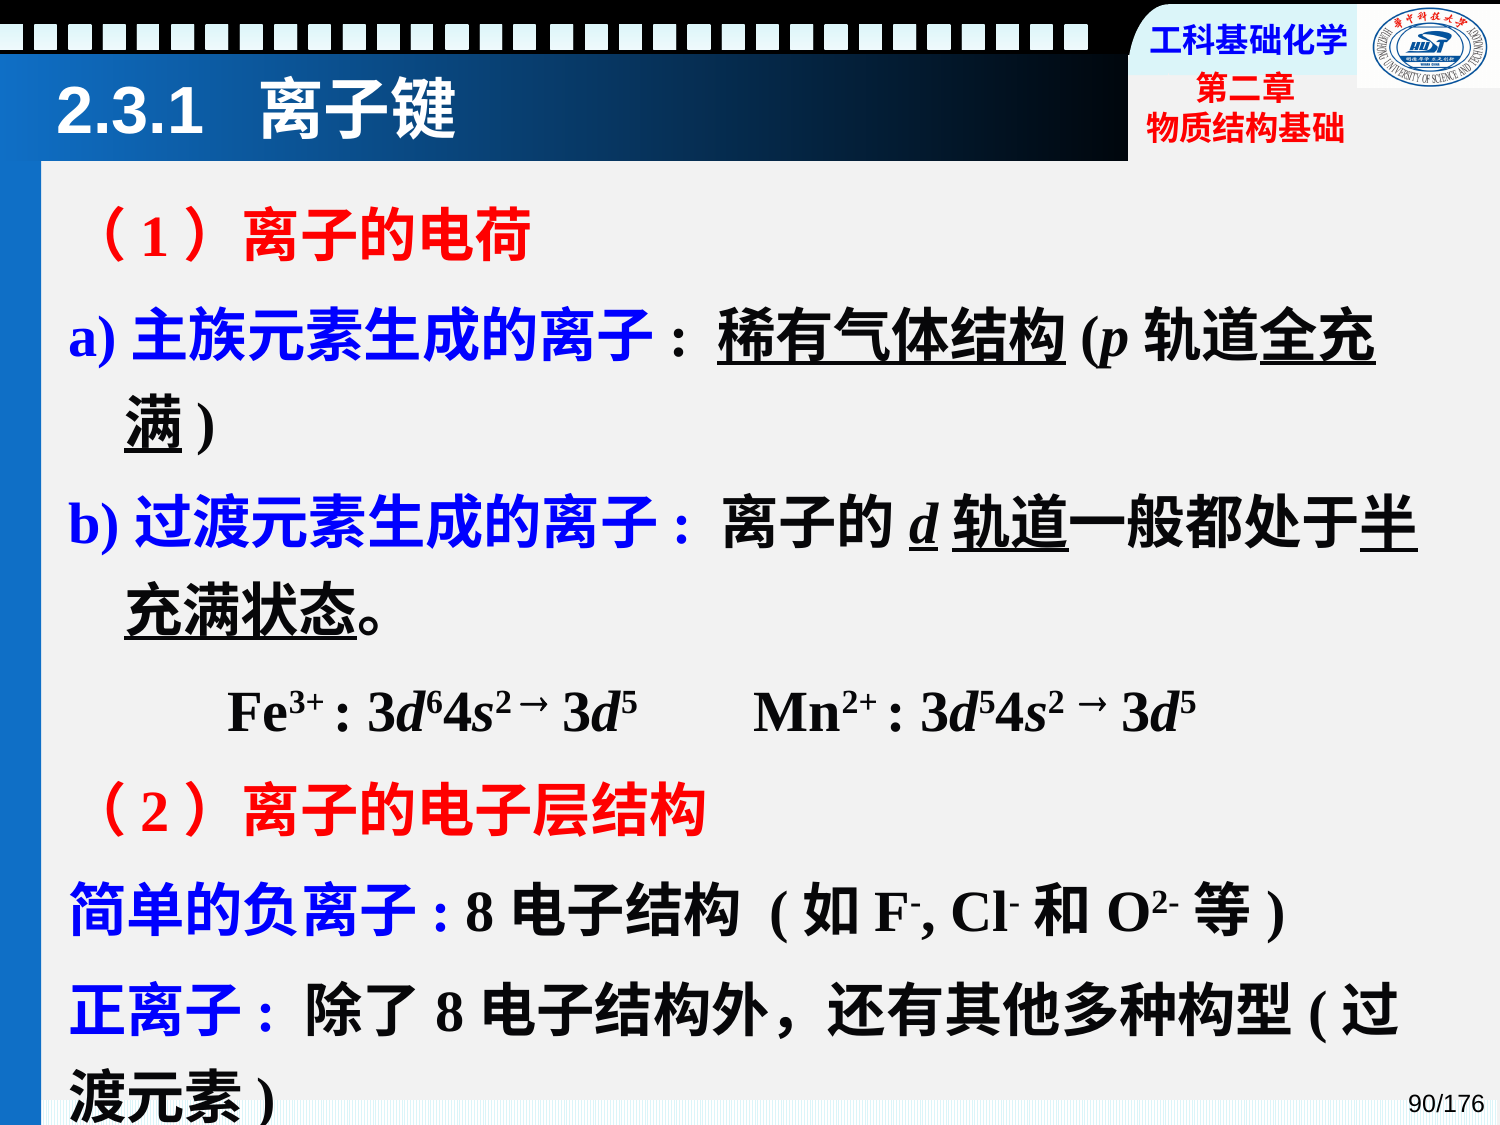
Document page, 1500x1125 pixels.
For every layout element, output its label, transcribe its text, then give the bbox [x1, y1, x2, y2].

title 2.3.1 离子键 [41, 51, 1126, 163]
list （1）离子的电荷 a)主族元素生成的离子: 稀有气体结构(p轨道全充满) b)过渡元素生成的离子: 离子的d轨道一般都处于半充满状态。 Fe3+ : 3d64s2  3d5 Mn2+ : 3d54s2  3d5 （2）离子的电子层结构 简单的负离子: 8电子结构 (如F-, Cl-和O2-等) 正离子: 除了8电子结构外，还有其他多种构型(过渡元素) [52, 172, 1471, 1074]
picture [1357, 4, 1500, 88]
